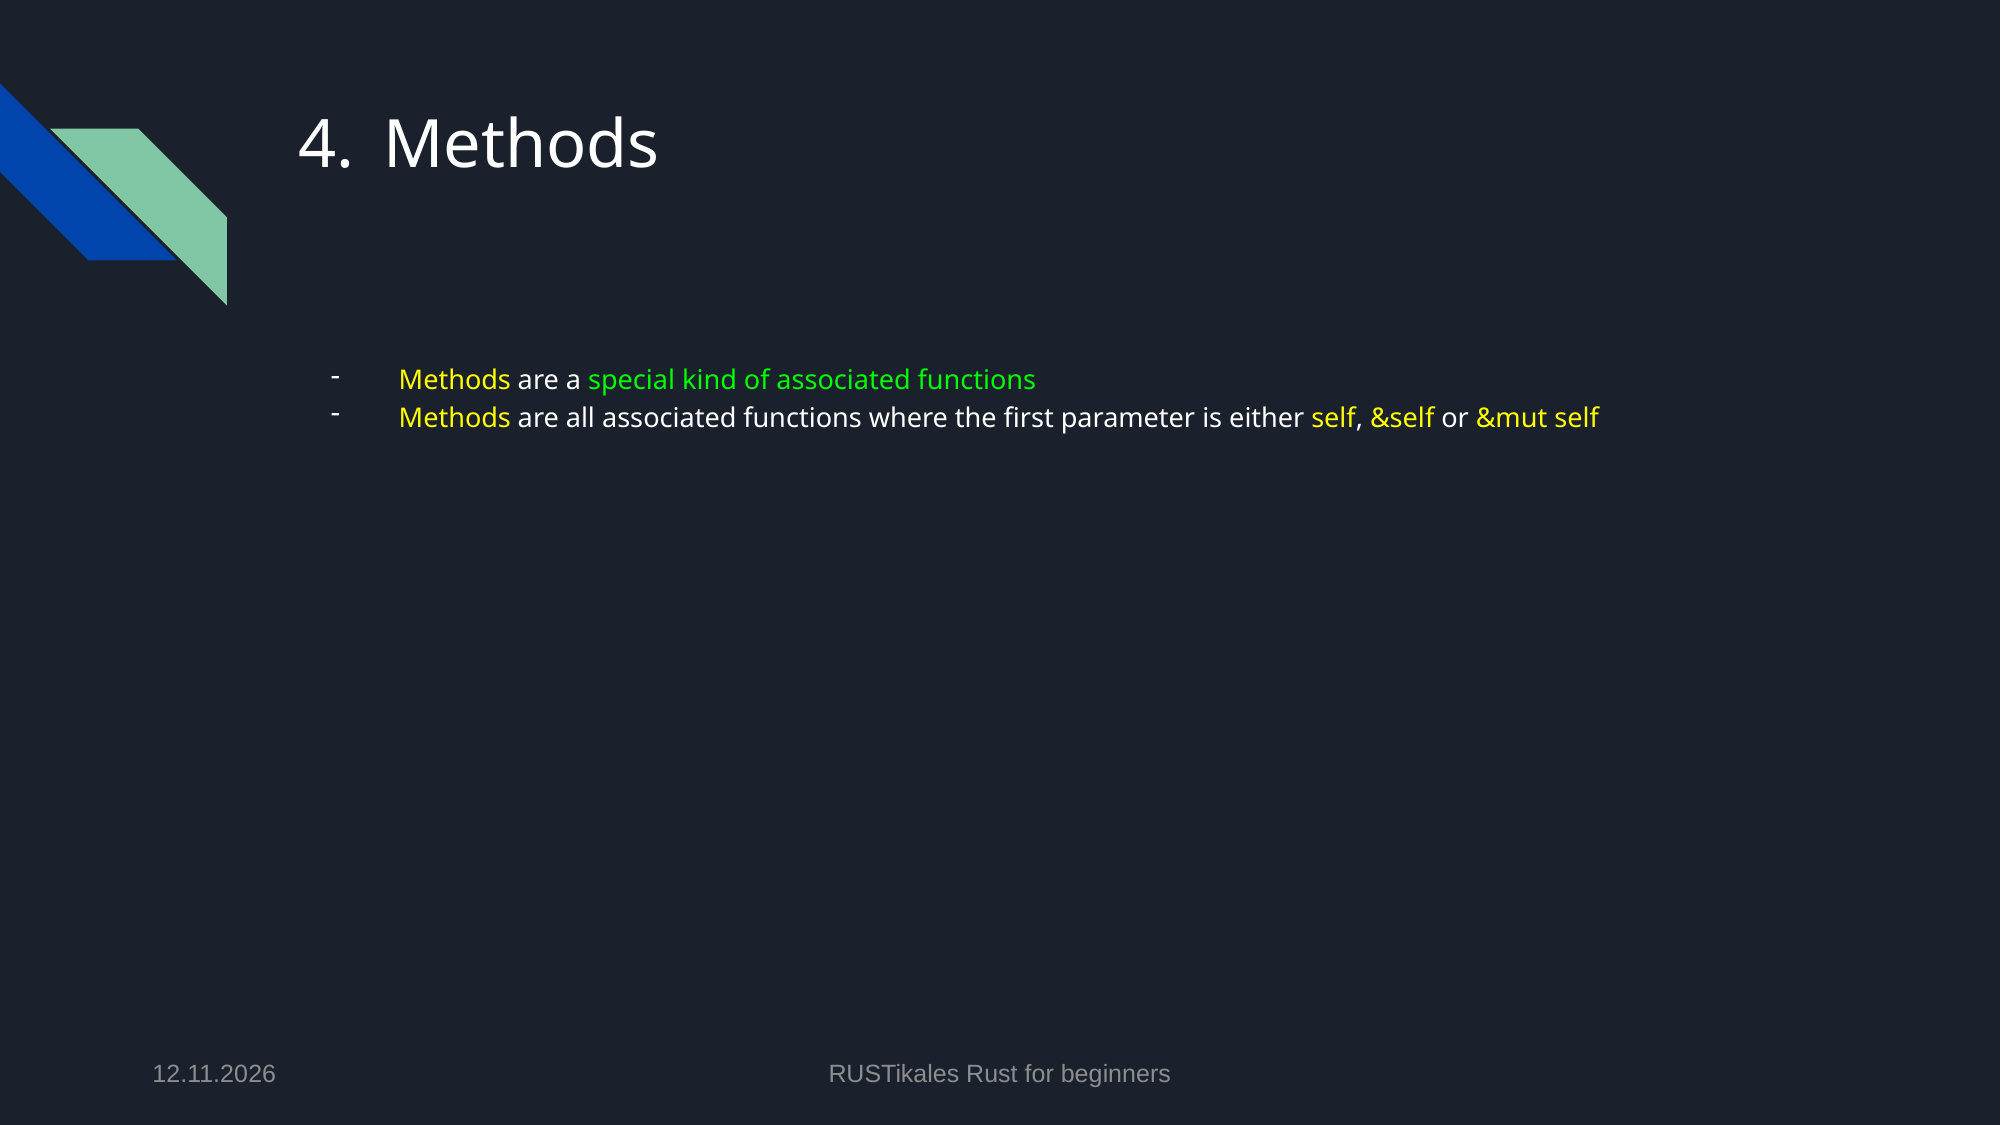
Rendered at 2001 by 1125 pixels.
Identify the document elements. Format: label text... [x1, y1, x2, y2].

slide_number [137, 1042, 588, 1103]
title Methods [283, 86, 1824, 287]
footer RUSTikales Rust for beginners [662, 1042, 1338, 1103]
list Methods are a special kind of associated functions Methods are all associated functions where the first parameter is either self, &self or &mut self [283, 342, 1824, 980]
